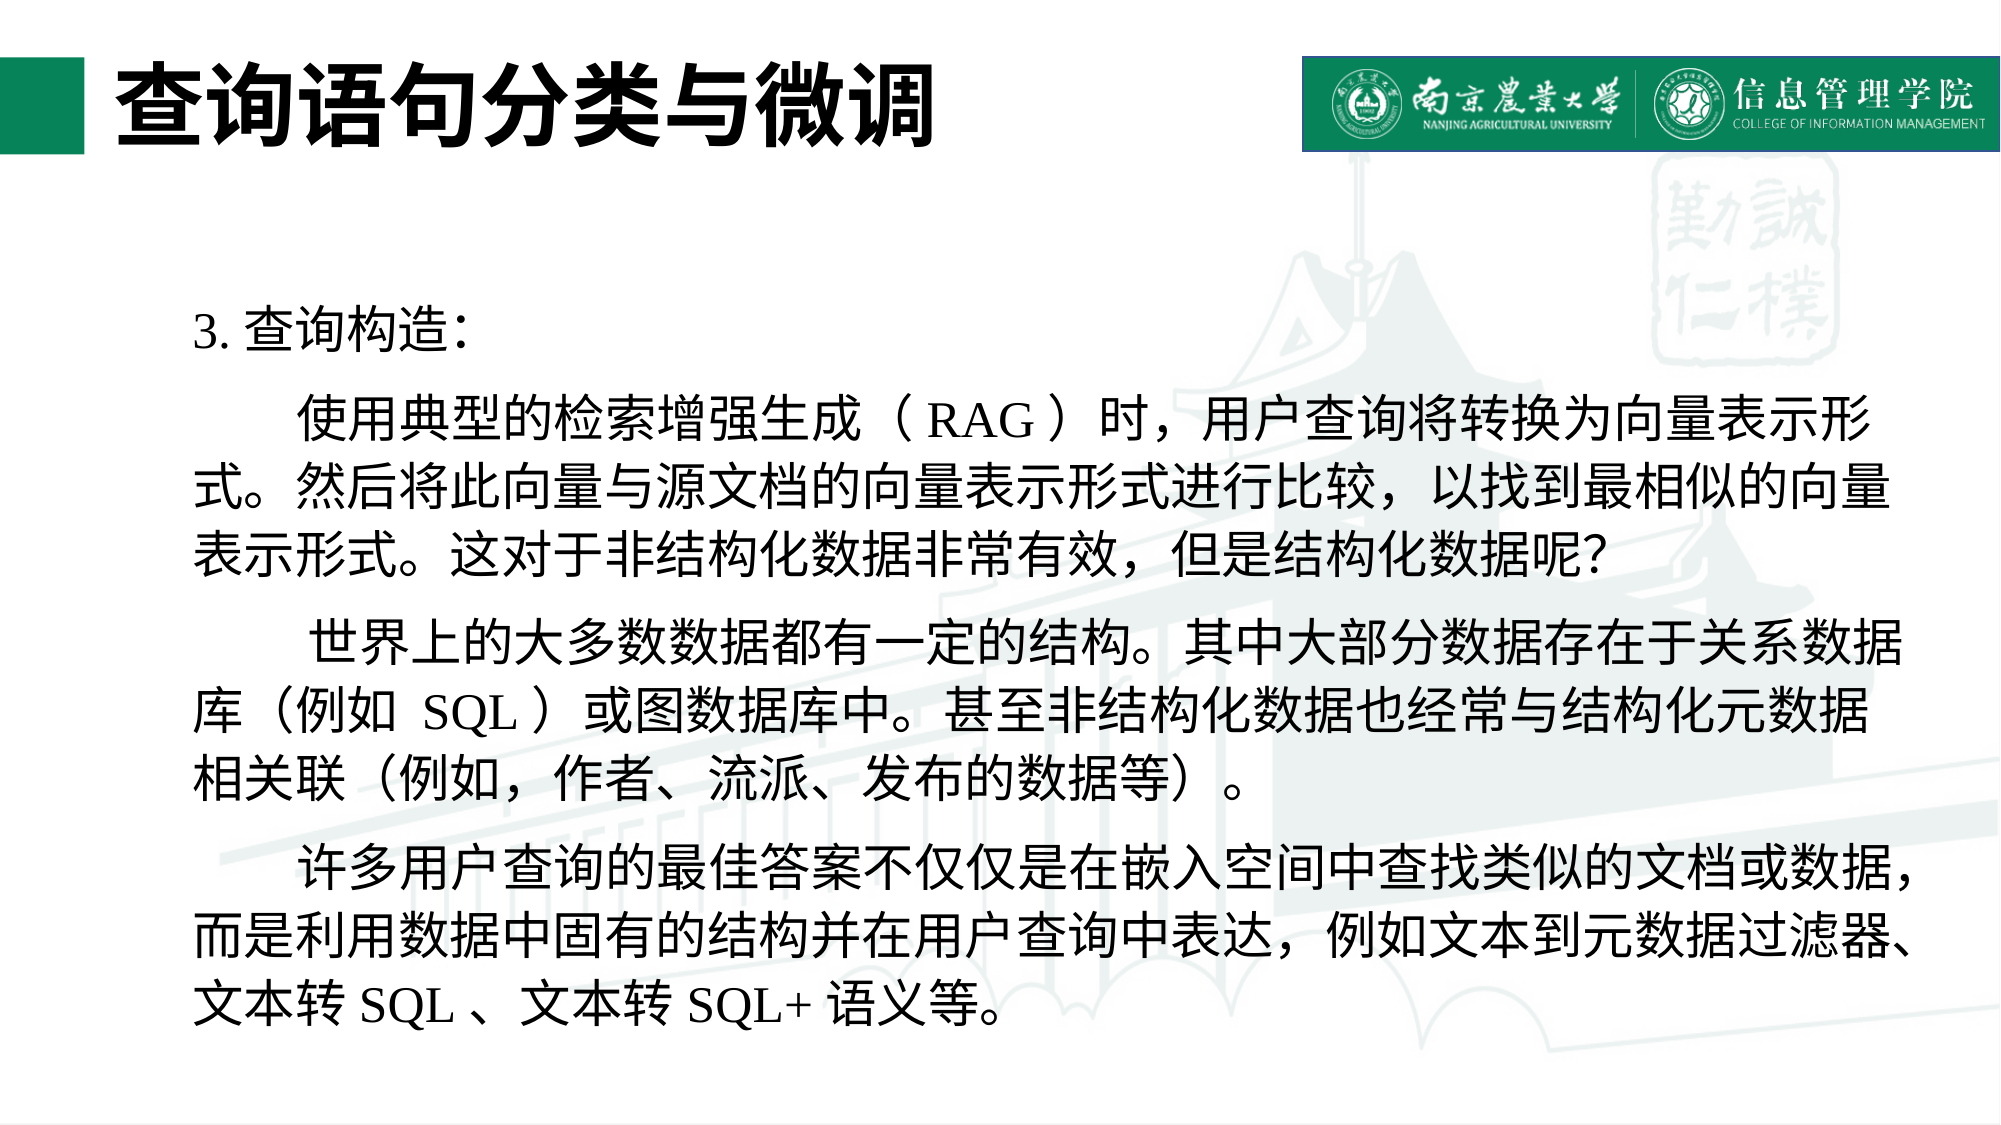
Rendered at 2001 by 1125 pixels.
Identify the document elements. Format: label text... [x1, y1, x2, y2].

title 查询语句分类与微调 [98, 32, 1248, 188]
picture [1332, 68, 1985, 140]
list 3.查询构造： 使用典型的检索增强生成（RAG）时，用户查询将转换为向量表示形式。然后将此向量与源文档的向量表示形式进行比较，以找到最相似的向量表示形式。这对于非结构化数据非常有效，但是结构化数据呢？ 世界上的大多数数据都有一定的结构。其中大部分数据存在于关系数据库（例如 SQL）或图数据库中。甚至非结构化数据也经常与结构化元数据相关联（例如，作者、流派、发布的数据等）。 许多用户查询的最佳答案不仅仅是在嵌入空间中查找类似的文档或数据，而是利用数据中固有的结构并在用户查询中表达，例如文本到元数据过滤器、文本转SQL、文本转SQL+语义等。 [177, 283, 1925, 1044]
